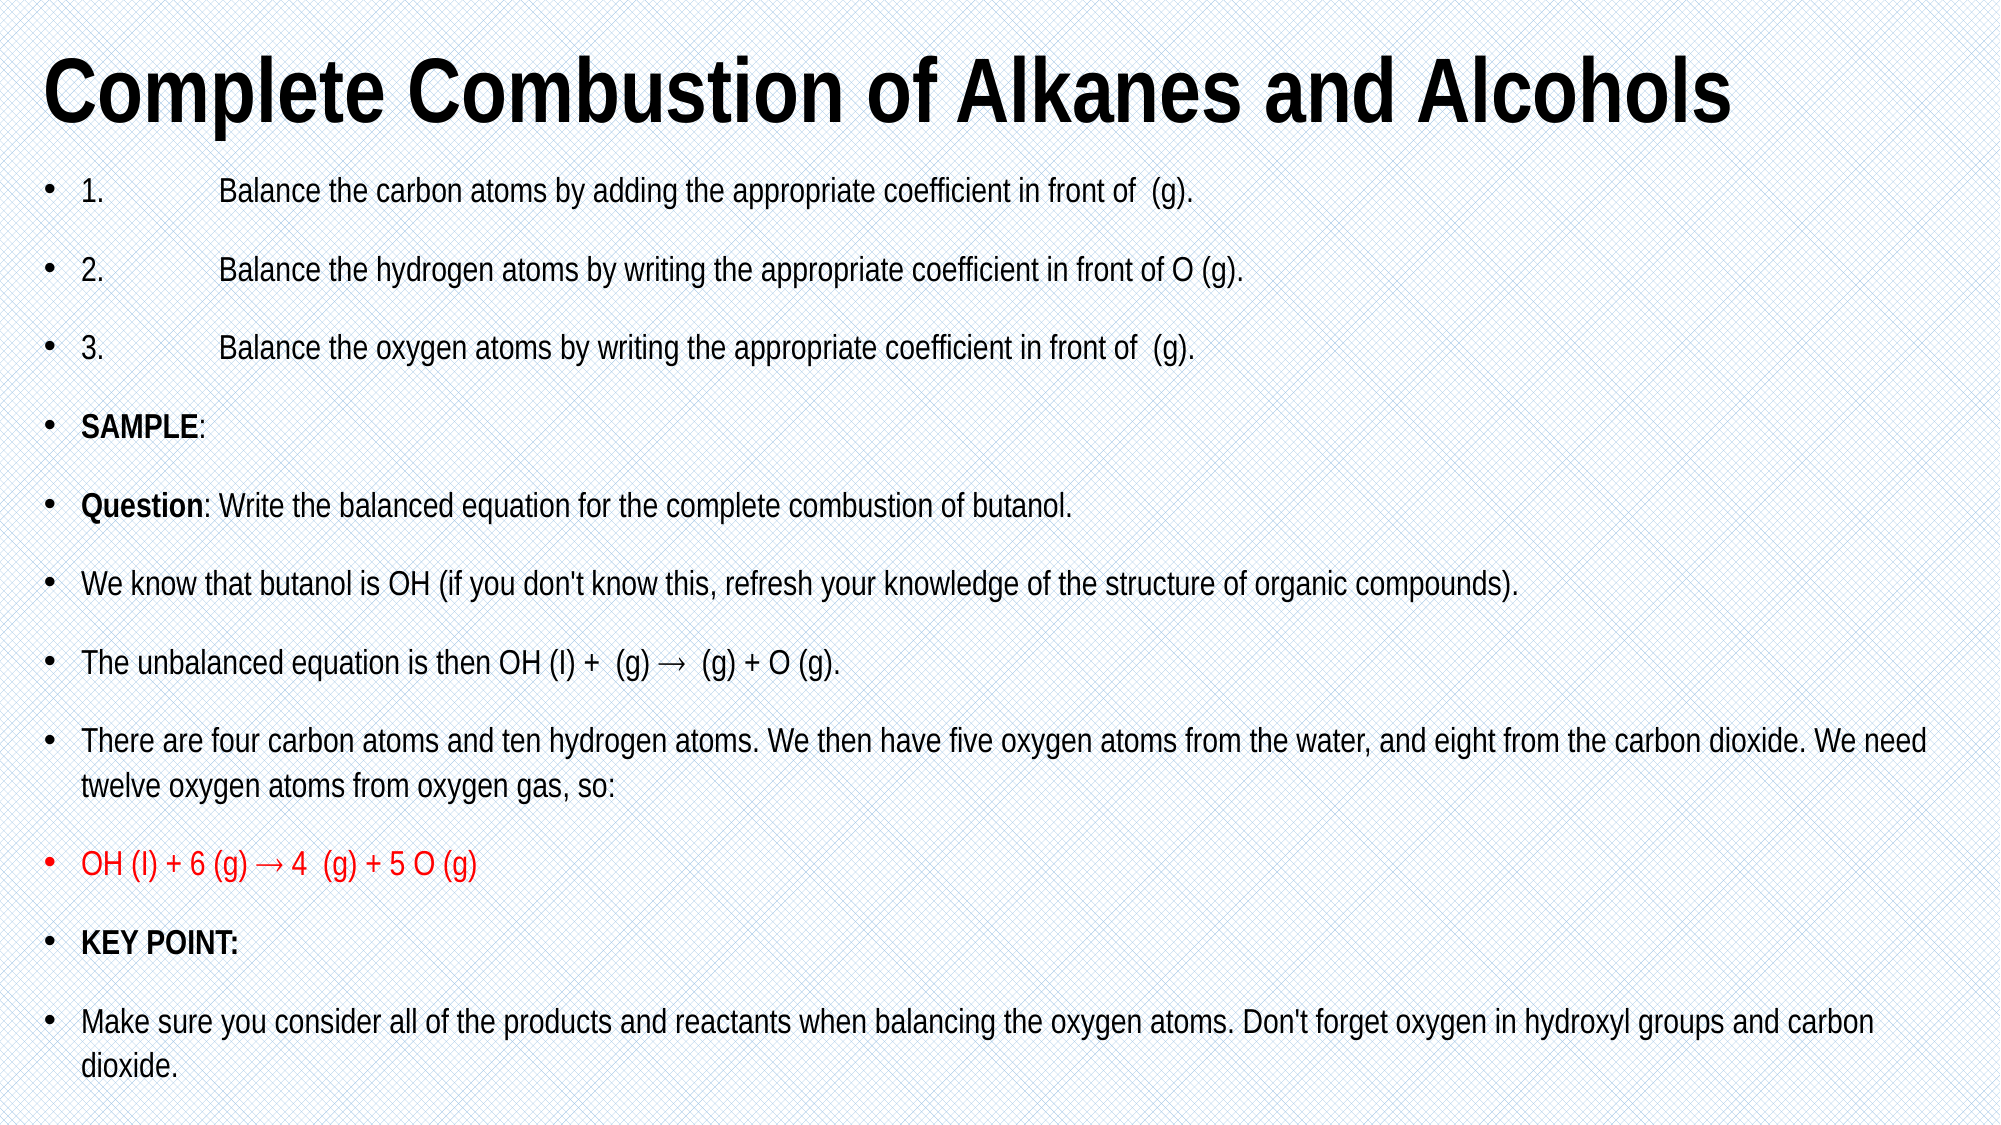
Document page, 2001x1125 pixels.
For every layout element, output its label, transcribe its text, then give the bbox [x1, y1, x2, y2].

title Complete Combustion of Alkanes and Alcohols [28, 27, 1754, 158]
